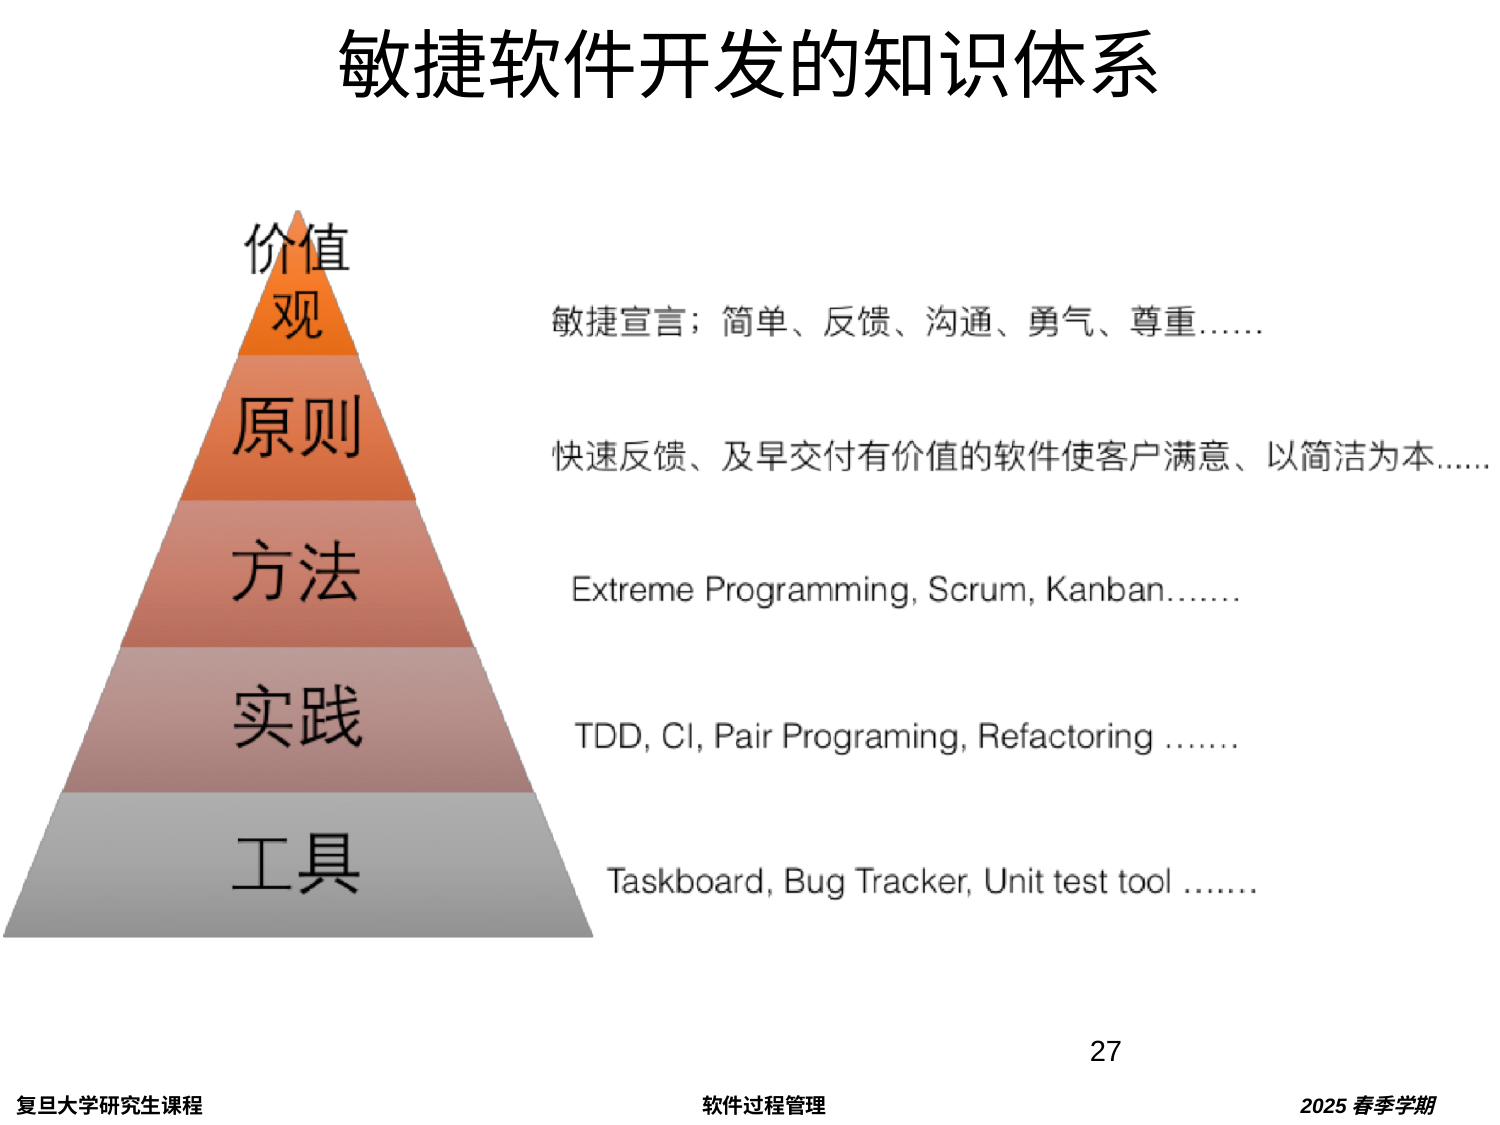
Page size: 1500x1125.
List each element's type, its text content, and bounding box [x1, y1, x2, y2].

slide_number 27 [1074, 1024, 1425, 1103]
picture [0, 203, 1500, 940]
title 敏捷软件开发的知识体系 [75, 5, 1425, 121]
